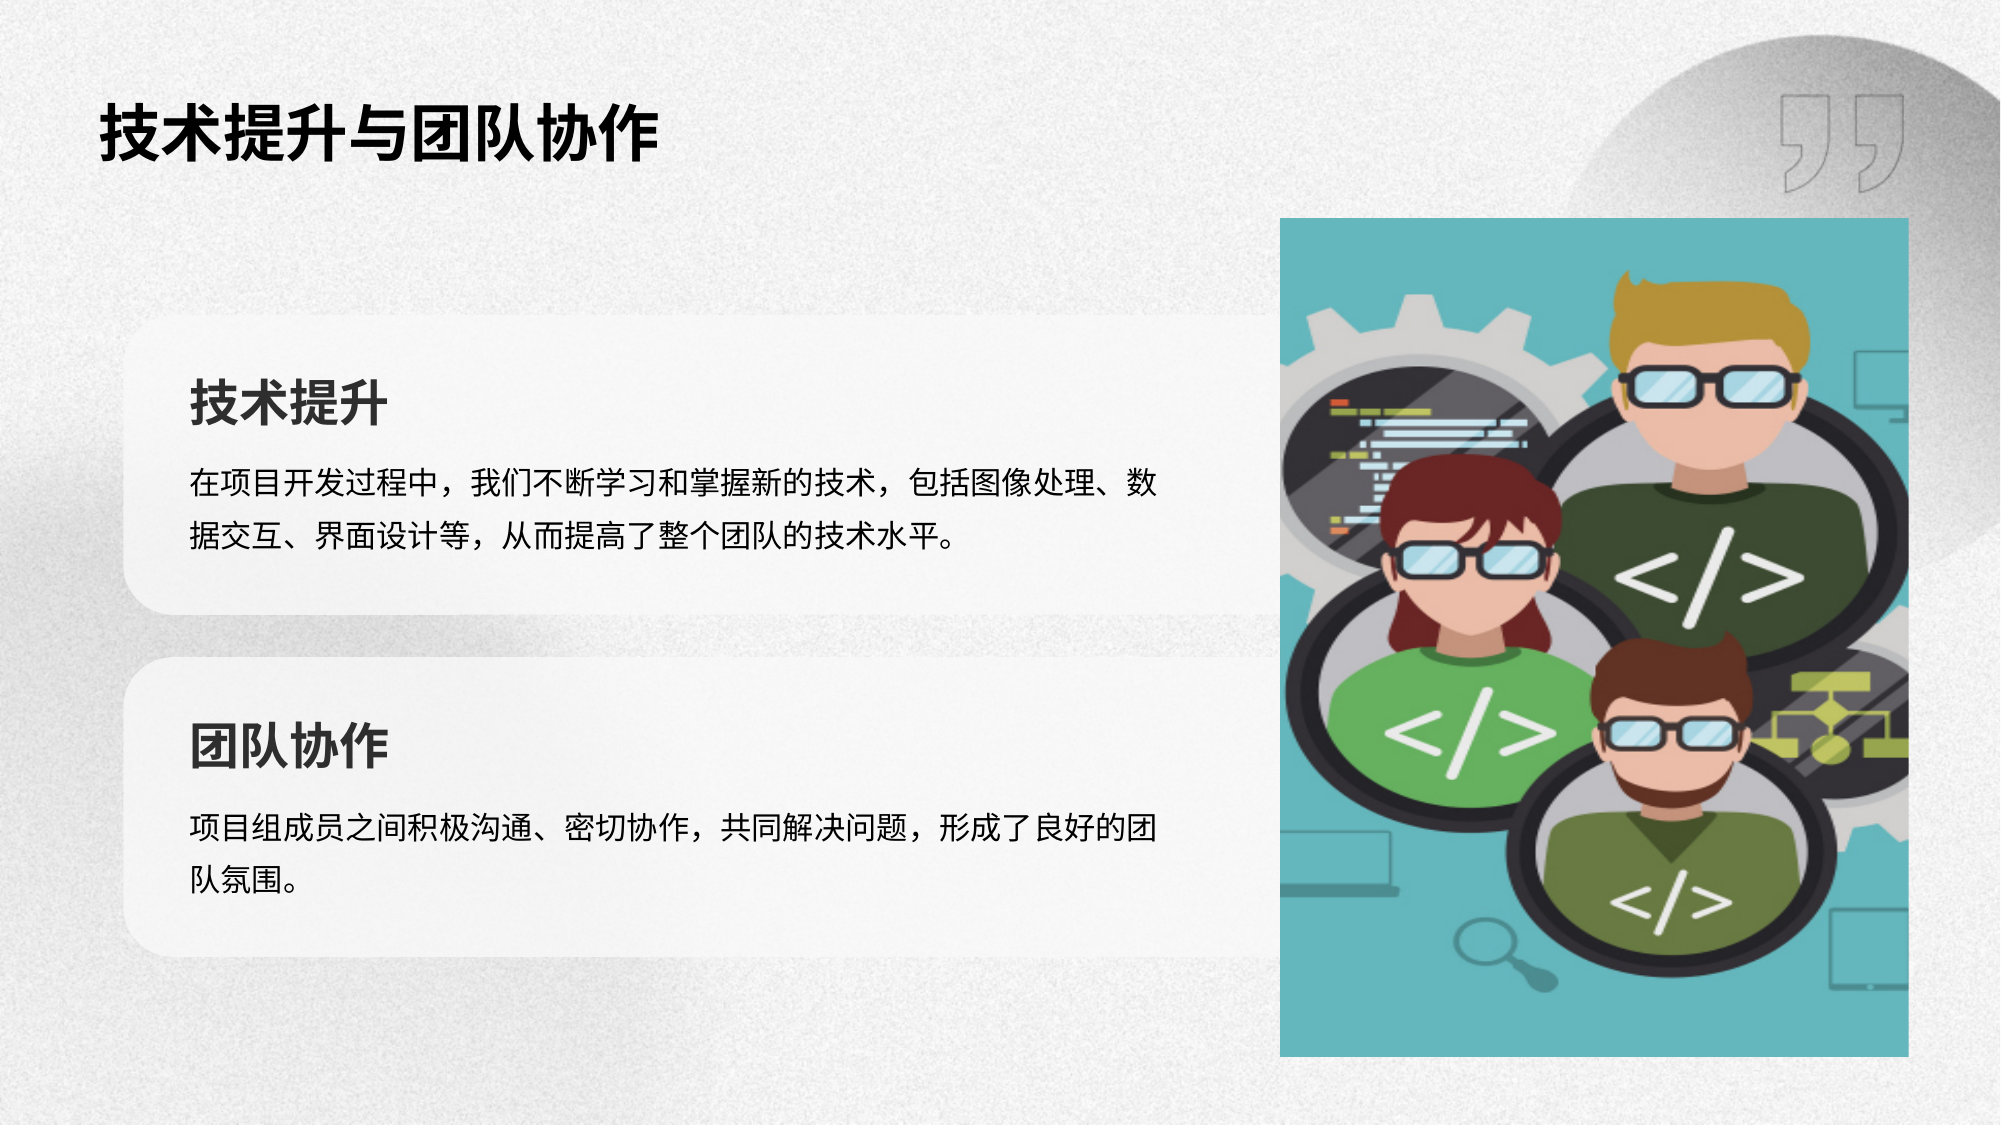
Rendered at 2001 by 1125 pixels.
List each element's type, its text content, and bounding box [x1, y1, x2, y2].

text_box 技术提升与团队协作 [78, 43, 1922, 189]
text_box 项目组成员之间积极沟通、密切协作，共同解决问题，形成了良好的团队氛围。 [169, 773, 1193, 927]
text_box 在项目开发过程中，我们不断学习和掌握新的技术，包括图像处理、数据交互、界面设计等，从而提高了整个团队的技术水平。 [169, 428, 1193, 584]
text_box [123, 314, 1274, 615]
text_box 团队协作 [169, 686, 1193, 773]
text_box [123, 657, 1274, 957]
picture [0, 0, 2001, 1125]
text_box 技术提升 [169, 342, 1193, 428]
